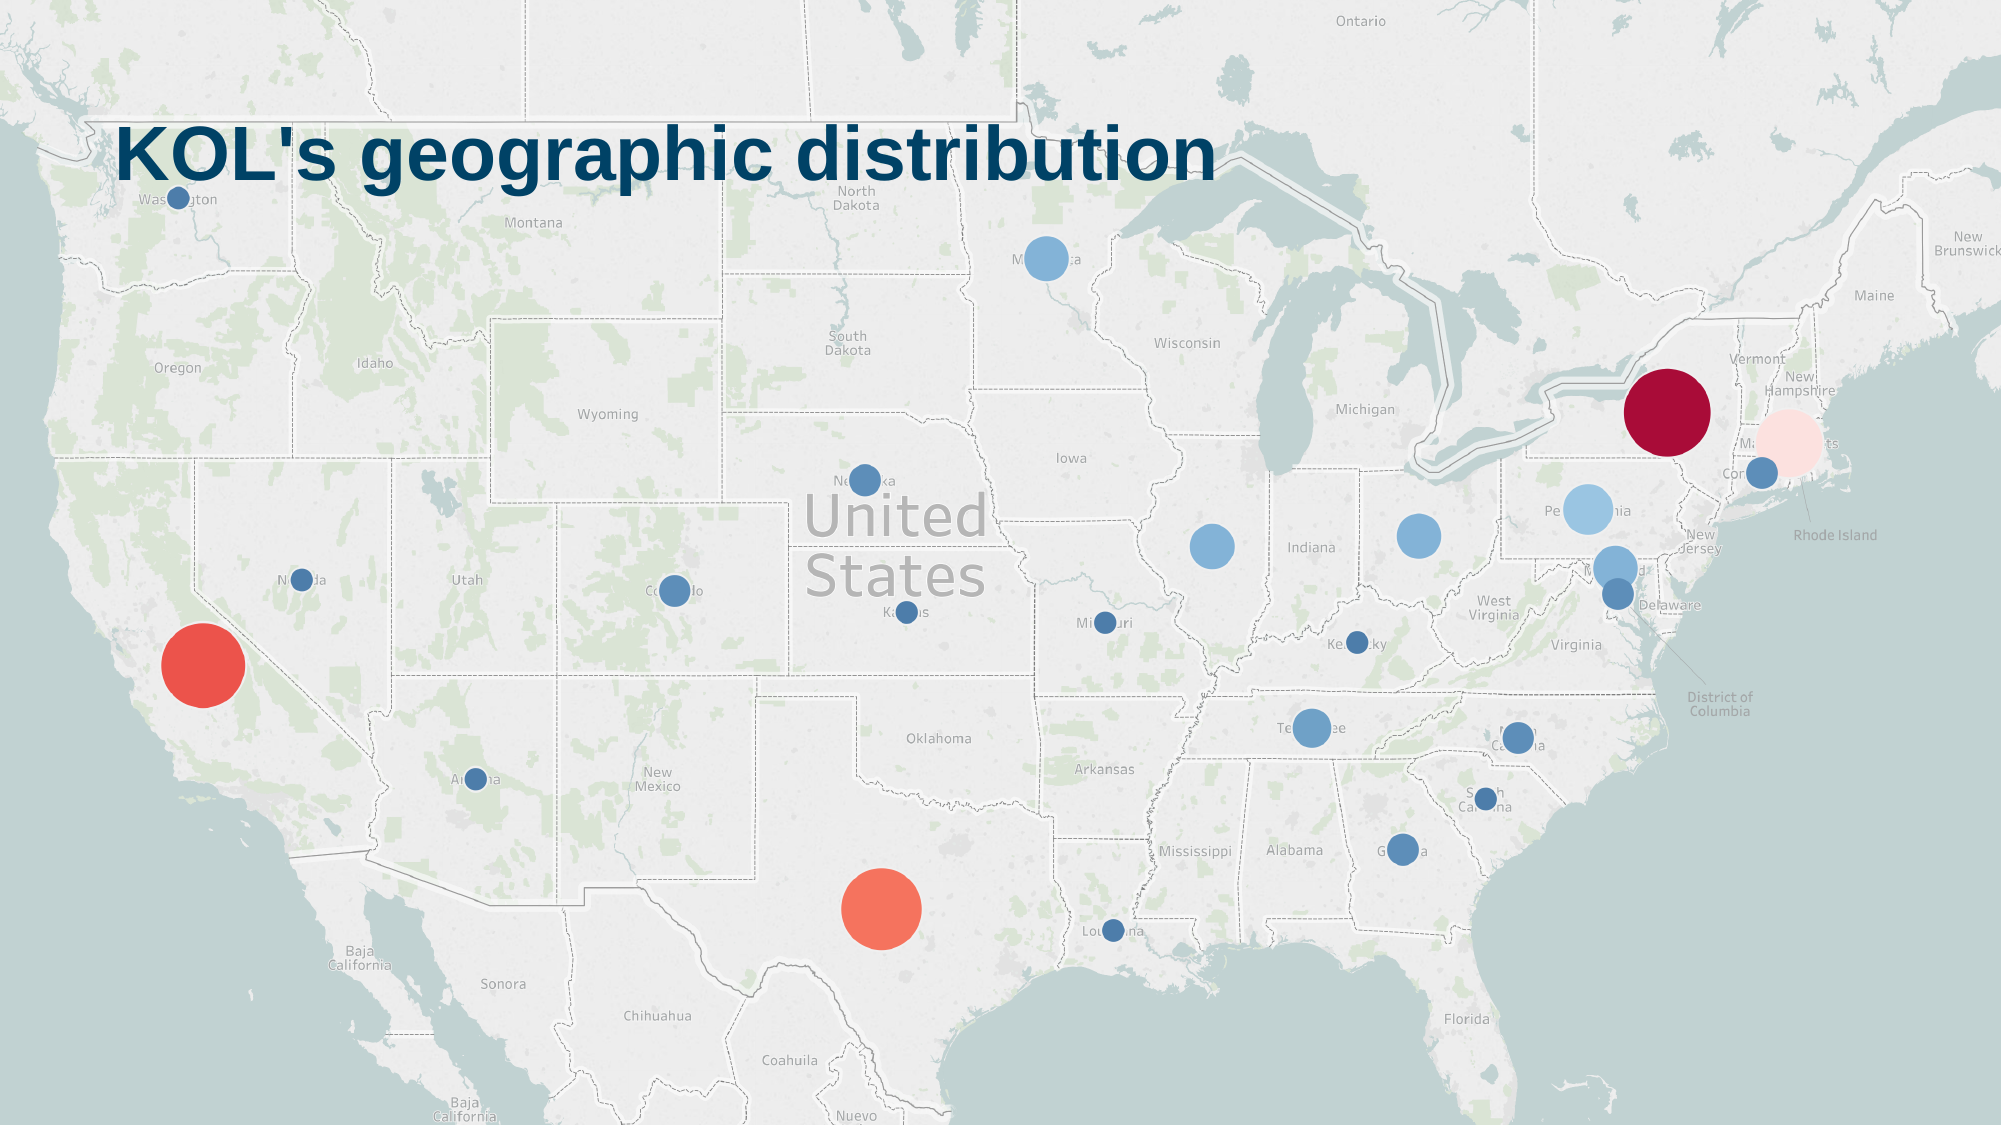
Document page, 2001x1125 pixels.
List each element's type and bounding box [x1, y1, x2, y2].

list [0, 0, 2000, 1125]
